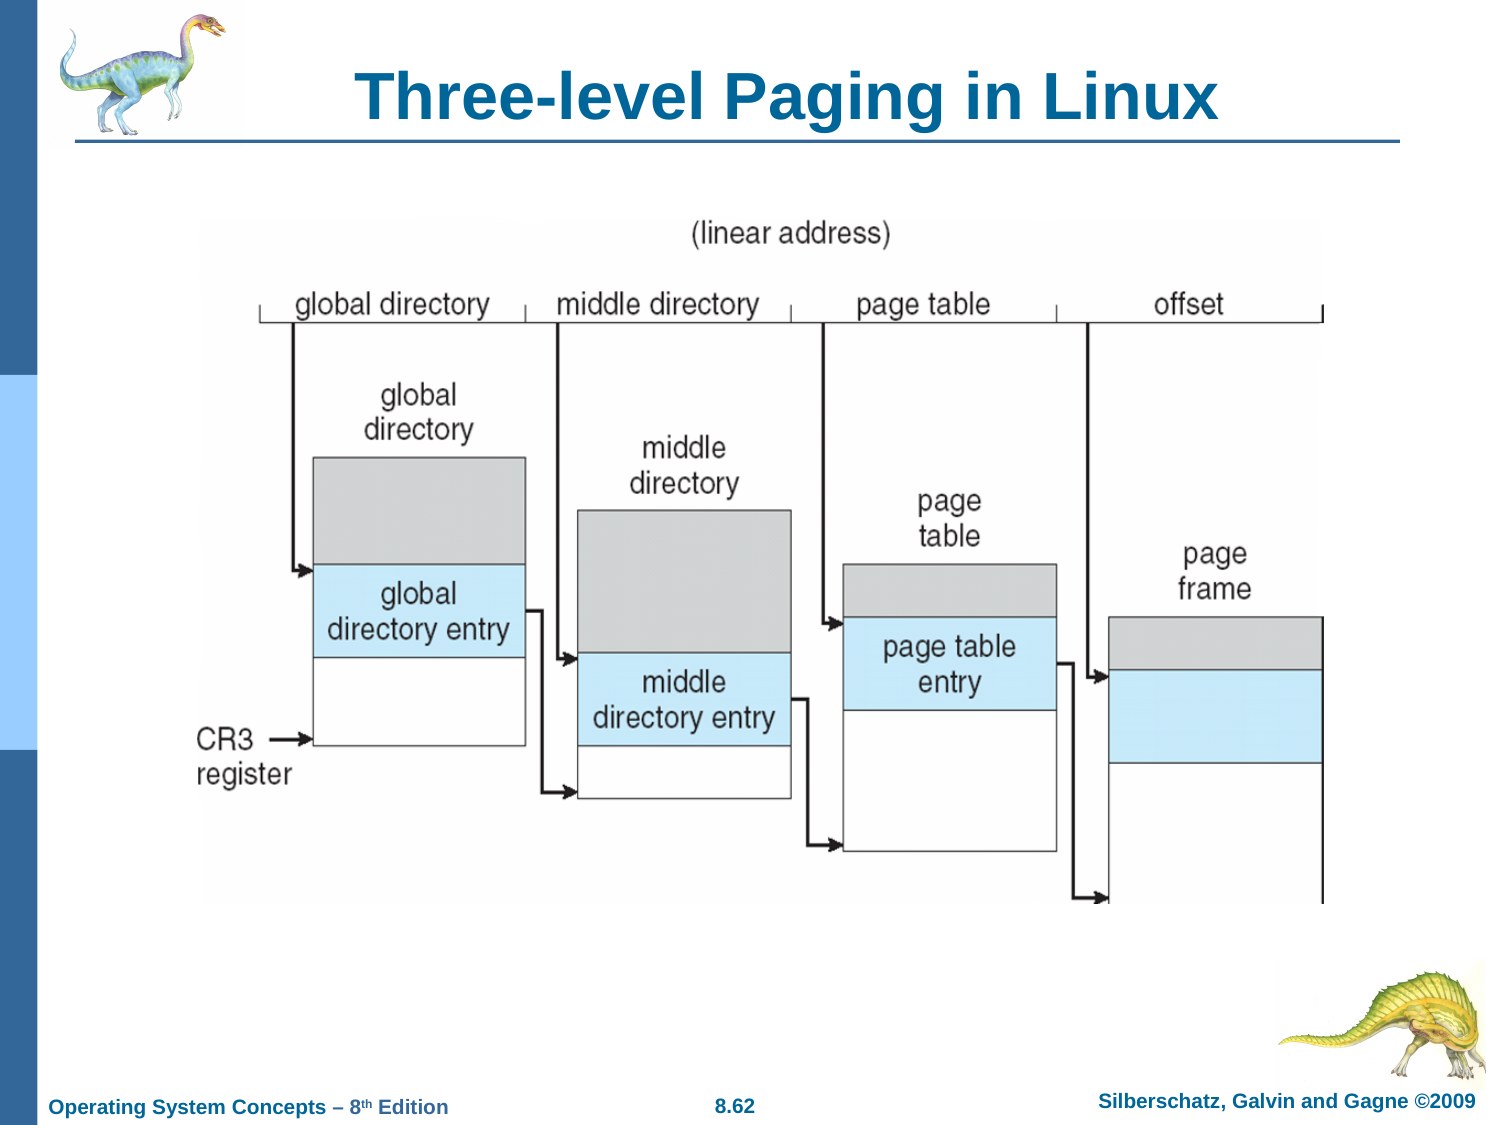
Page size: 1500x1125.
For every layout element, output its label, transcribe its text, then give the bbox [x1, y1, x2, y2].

picture [1415, 1093, 1423, 1098]
picture [46, 0, 244, 149]
picture [195, 213, 1325, 904]
title Three-level Paging in Linux [149, 45, 1426, 141]
picture [1275, 959, 1486, 1090]
